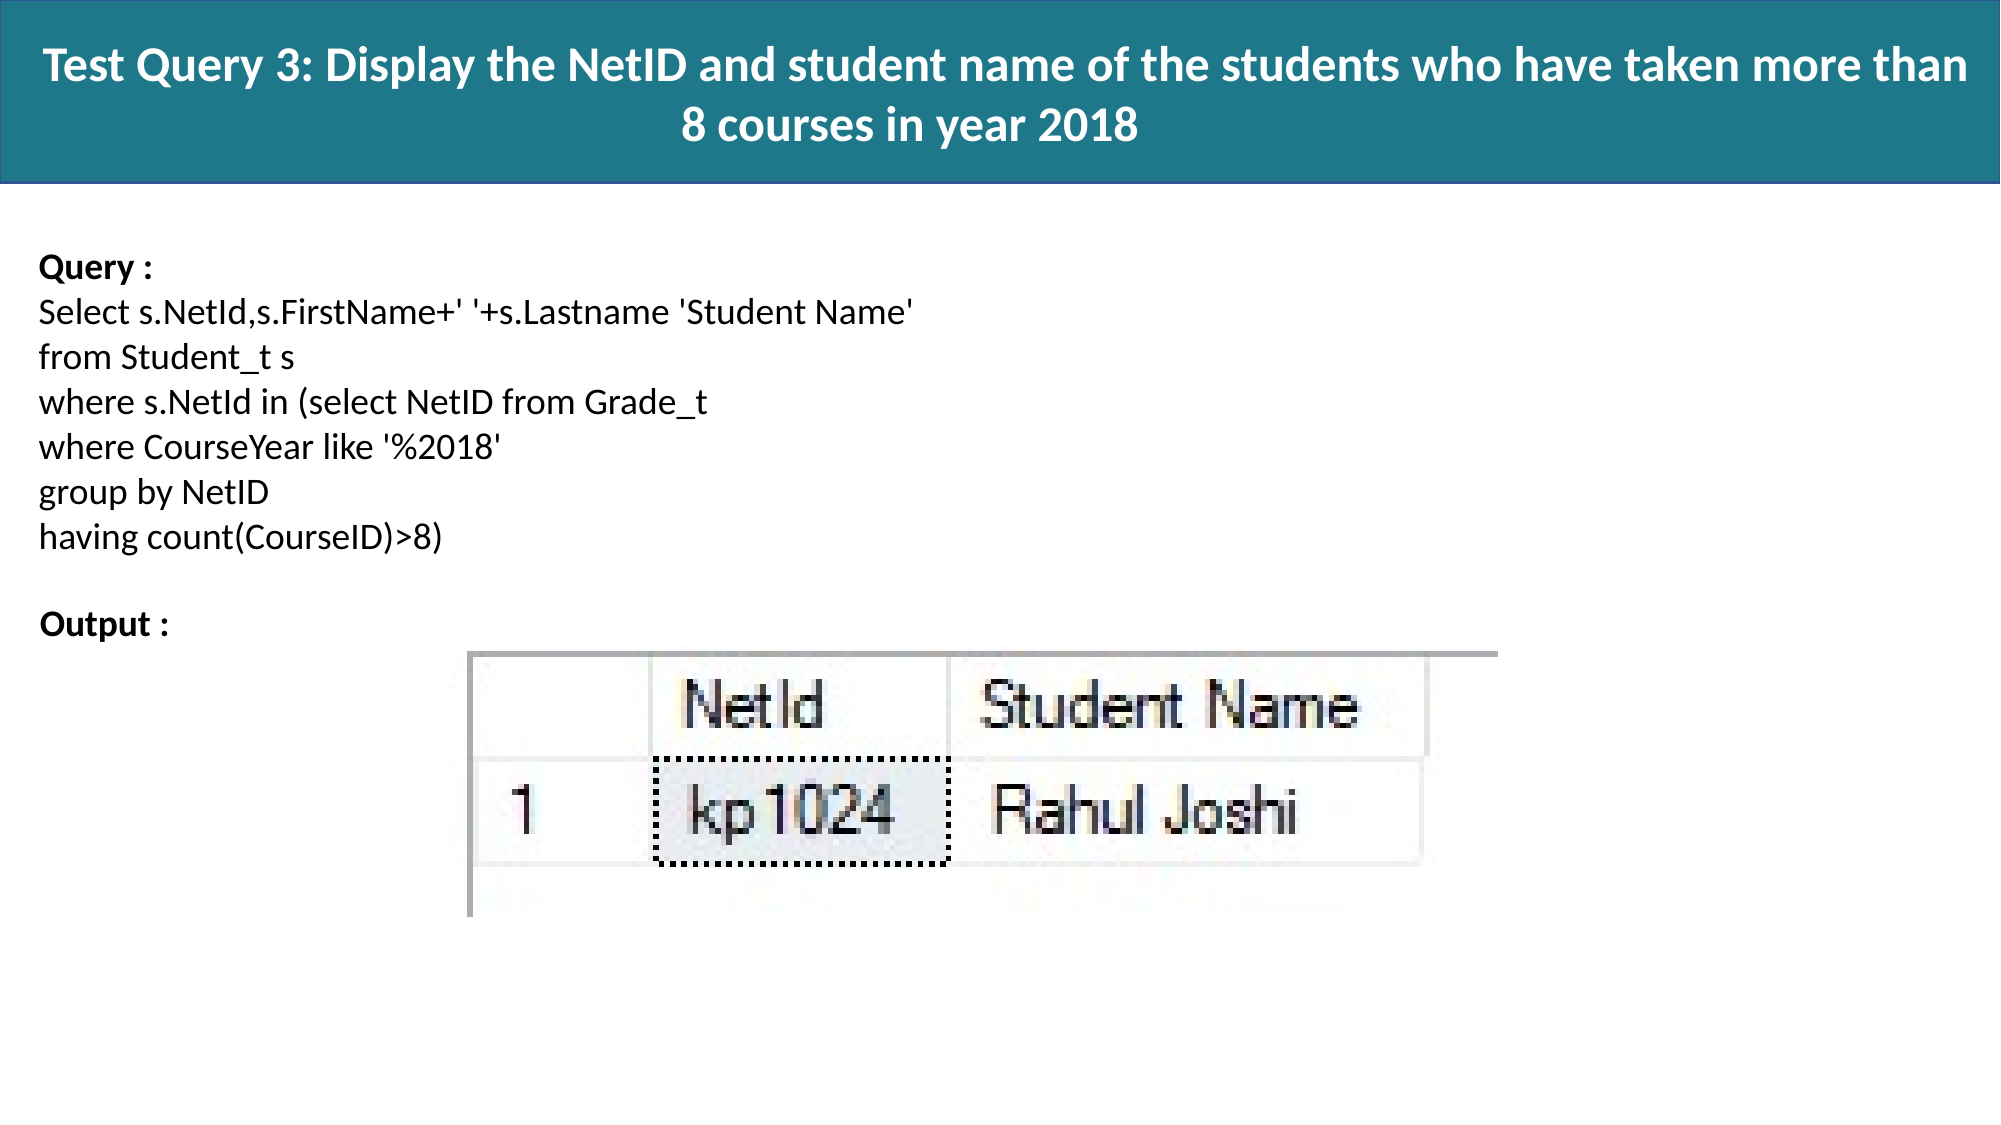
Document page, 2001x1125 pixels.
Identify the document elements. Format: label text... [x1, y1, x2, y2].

text_box Query : Select s.NetId,s.FirstName+' '+s.Lastname 'Student Name' from Student_t s where s.NetId in (select NetID from Grade_t where CourseYear like '%2018' group by NetID having count(CourseID)>8) [23, 184, 1794, 565]
text_box Output : [25, 591, 185, 652]
picture [451, 646, 1498, 917]
text_box Test Query 3: Display the NetID and student name of the students who have taken more than 8 courses in year 2018 [0, 0, 2000, 184]
